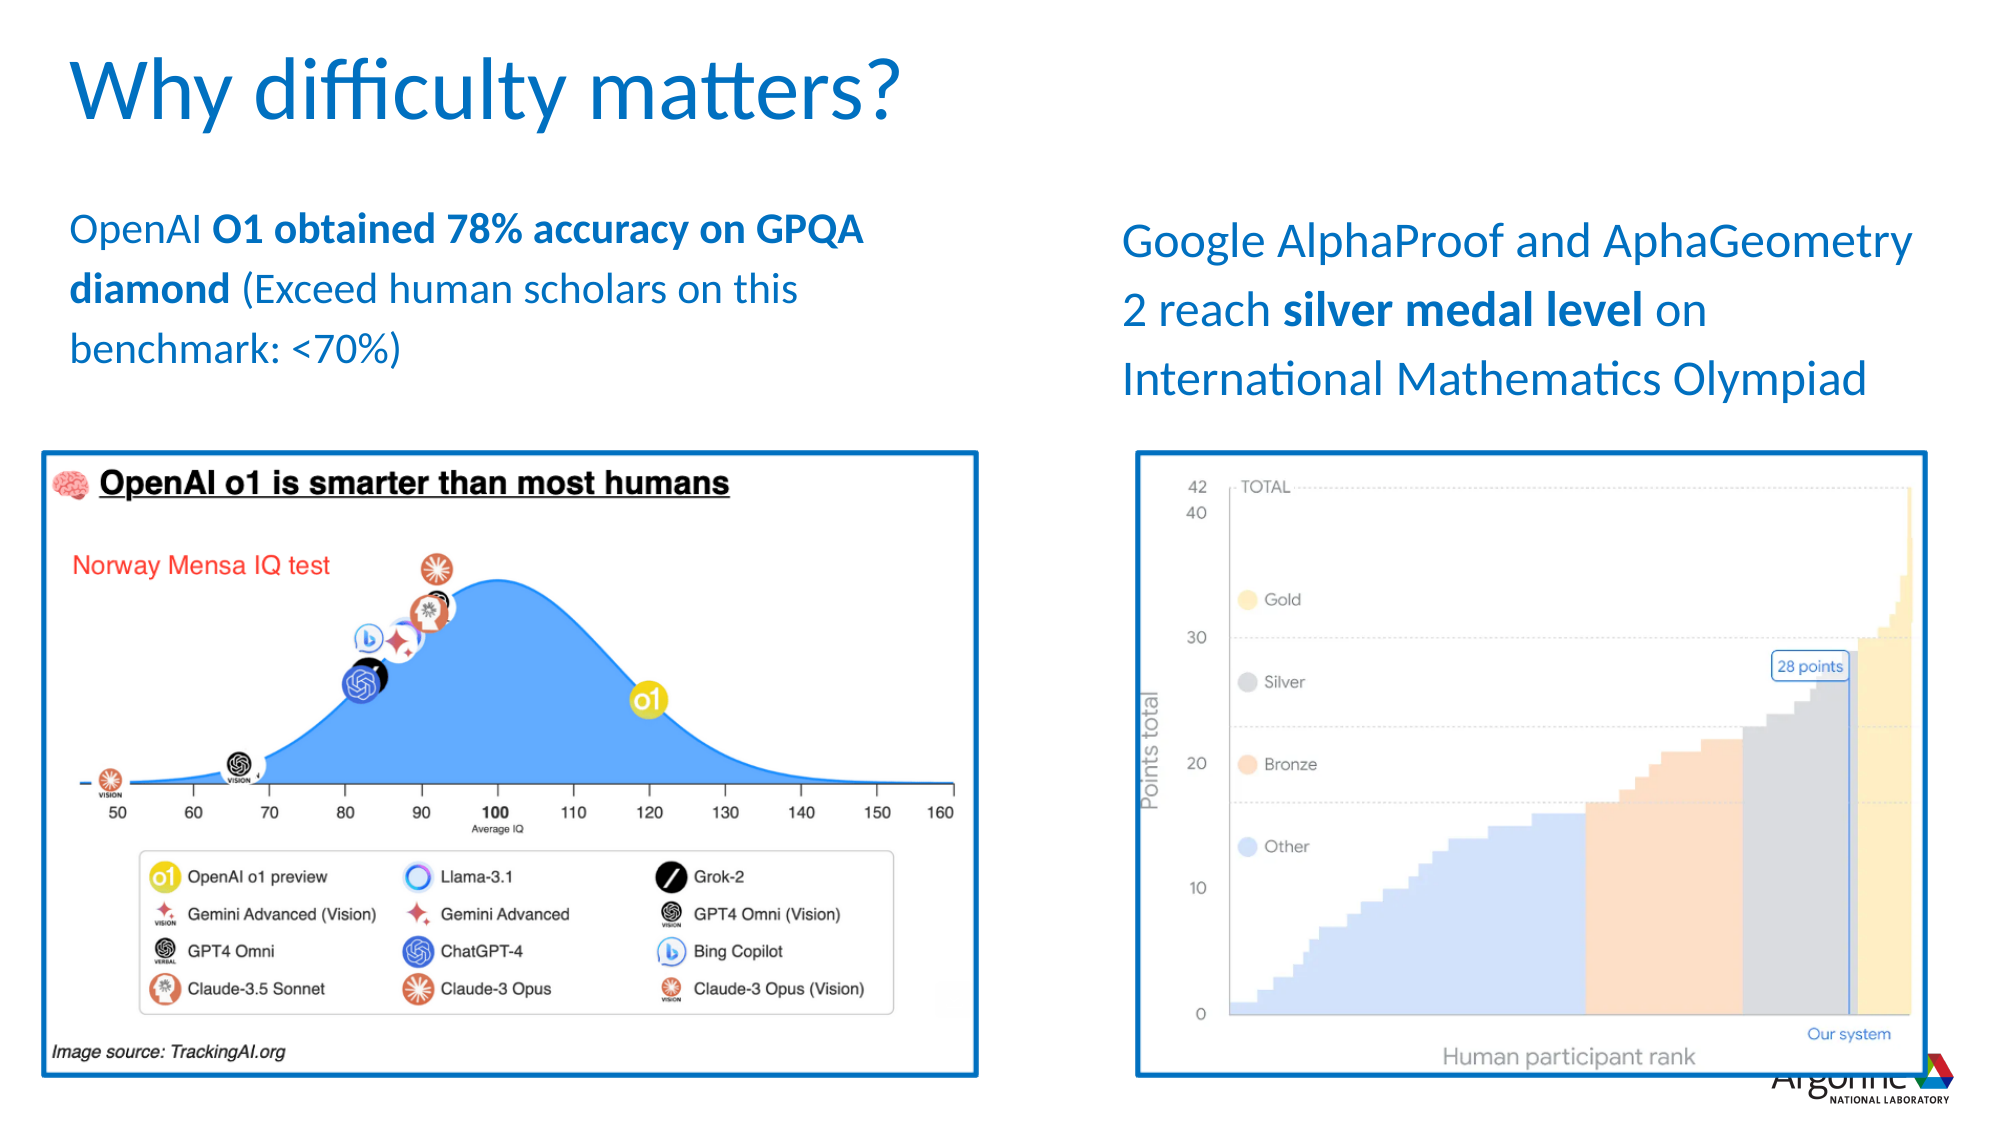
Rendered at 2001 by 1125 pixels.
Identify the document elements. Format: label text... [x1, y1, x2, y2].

title Why difficulty matters? [54, 35, 1864, 147]
picture [40, 450, 979, 1079]
text_box Google AlphaProof and AphaGeometry 2 reach silver medal level on International Mathematics Olympiad [1106, 183, 1956, 421]
text_box OpenAI O1 obtained 78% accuracy on GPQA diamond (Exceed human scholars on this benchmark: <70%) [54, 176, 1022, 388]
picture [1135, 450, 1965, 1115]
